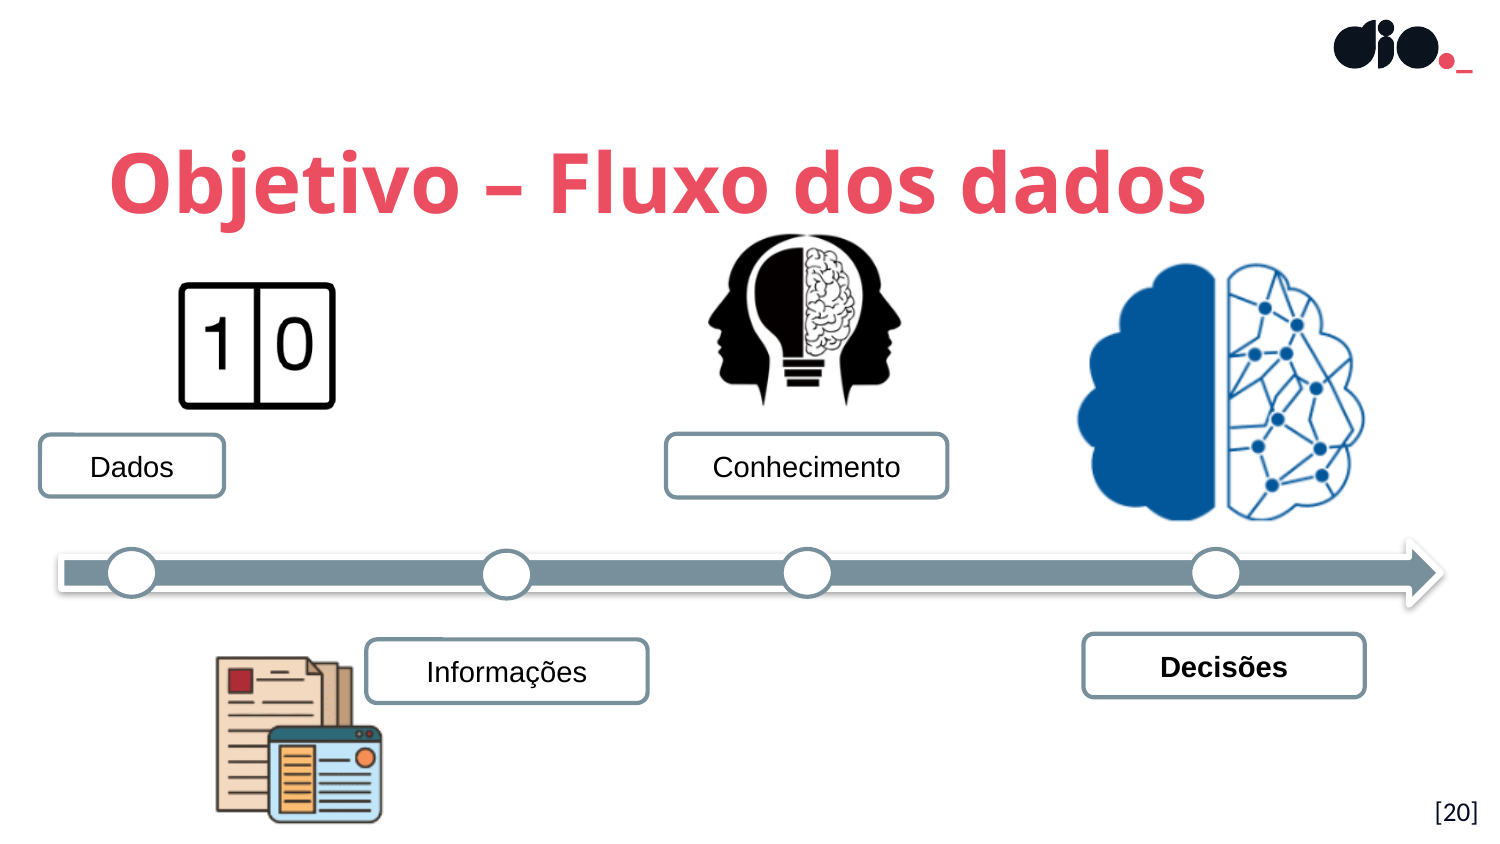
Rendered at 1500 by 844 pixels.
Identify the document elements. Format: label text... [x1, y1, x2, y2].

picture [168, 633, 426, 844]
text_box [1235, 538, 1444, 608]
text_box [827, 553, 1196, 592]
text_box [478, 548, 535, 601]
picture [168, 274, 346, 412]
text_box [524, 553, 788, 592]
text_box Decisões [1081, 631, 1367, 700]
picture [1071, 250, 1377, 533]
text_box [779, 546, 836, 599]
text_box Dados [37, 432, 227, 499]
text_box [58, 553, 112, 592]
text_box [1188, 546, 1244, 599]
text_box Conhecimento [663, 431, 950, 500]
text_box Informações [428, 637, 650, 706]
text_box [103, 546, 160, 599]
slide_number [20] [1403, 779, 1494, 844]
text_box [151, 553, 489, 592]
picture [1333, 19, 1473, 74]
text_box Objetivo – Fluxo dos dados [92, 104, 1408, 243]
picture [705, 231, 906, 413]
